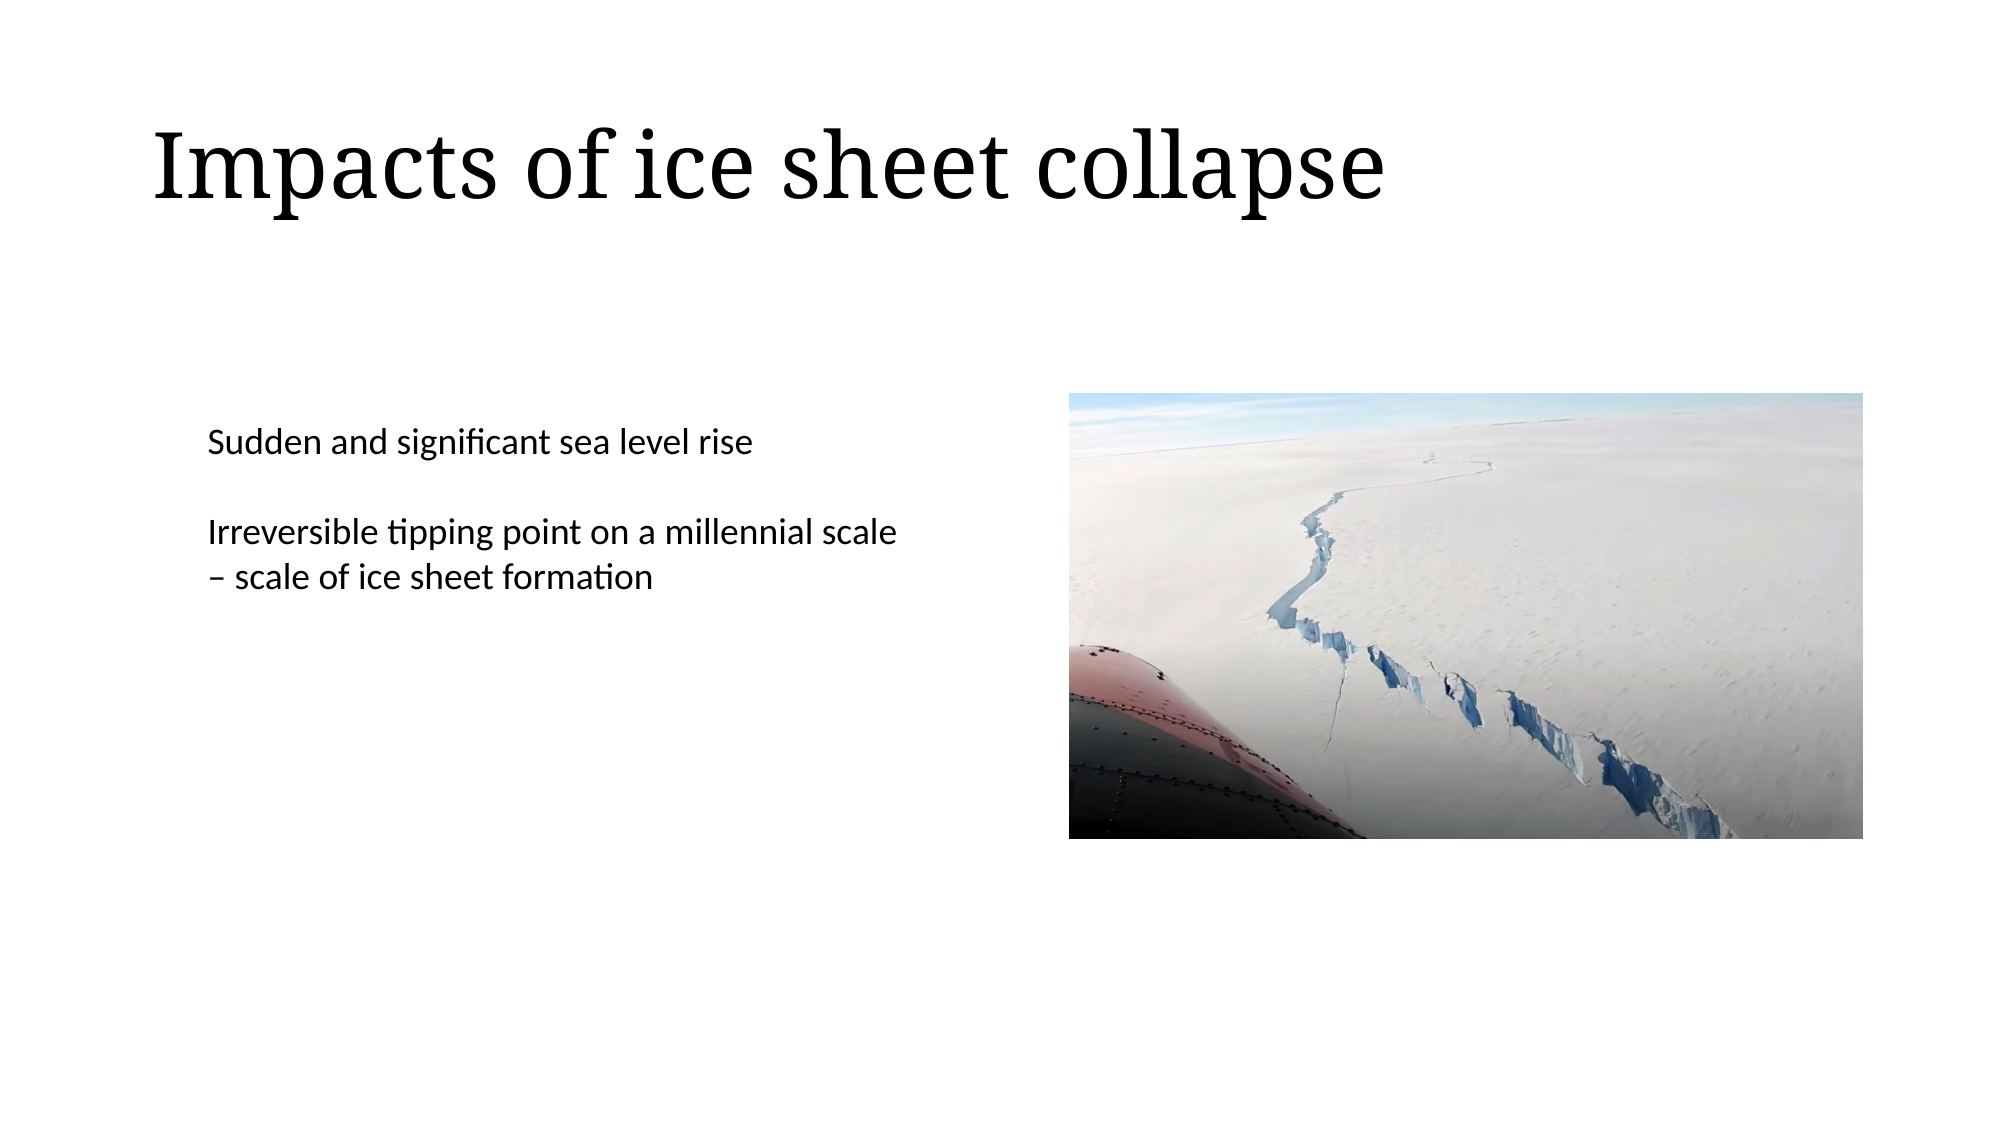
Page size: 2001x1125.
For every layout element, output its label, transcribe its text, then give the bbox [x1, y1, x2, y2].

picture [1069, 393, 1863, 839]
title Impacts of ice sheet collapse [137, 59, 1863, 278]
text_box Sudden and significant sea level rise Irreversible tipping point on a millennial scale – scale of ice sheet formation [192, 409, 931, 604]
